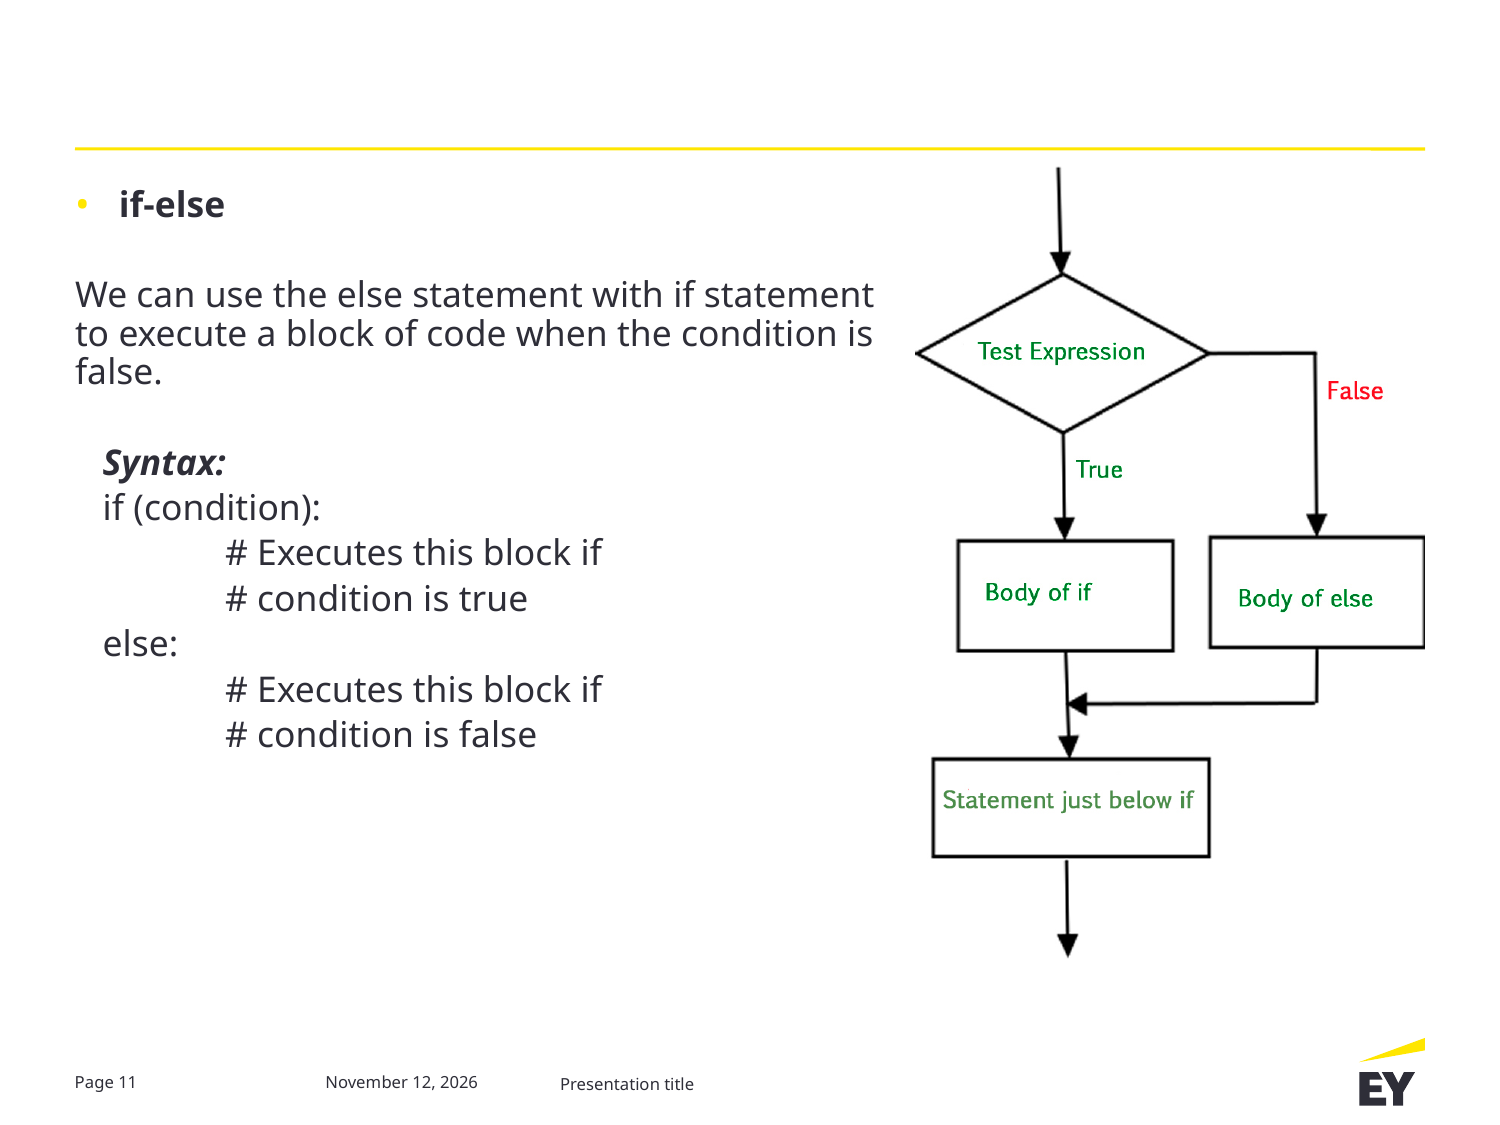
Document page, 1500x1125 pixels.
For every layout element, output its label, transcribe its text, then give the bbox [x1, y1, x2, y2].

list if-else We can use the else statement with if statement to execute a block of code when the condition is false. Syntax: if (condition): # Executes this block if # condition is true else: # Executes this block if # condition is false [75, 186, 916, 980]
picture [915, 165, 1426, 960]
